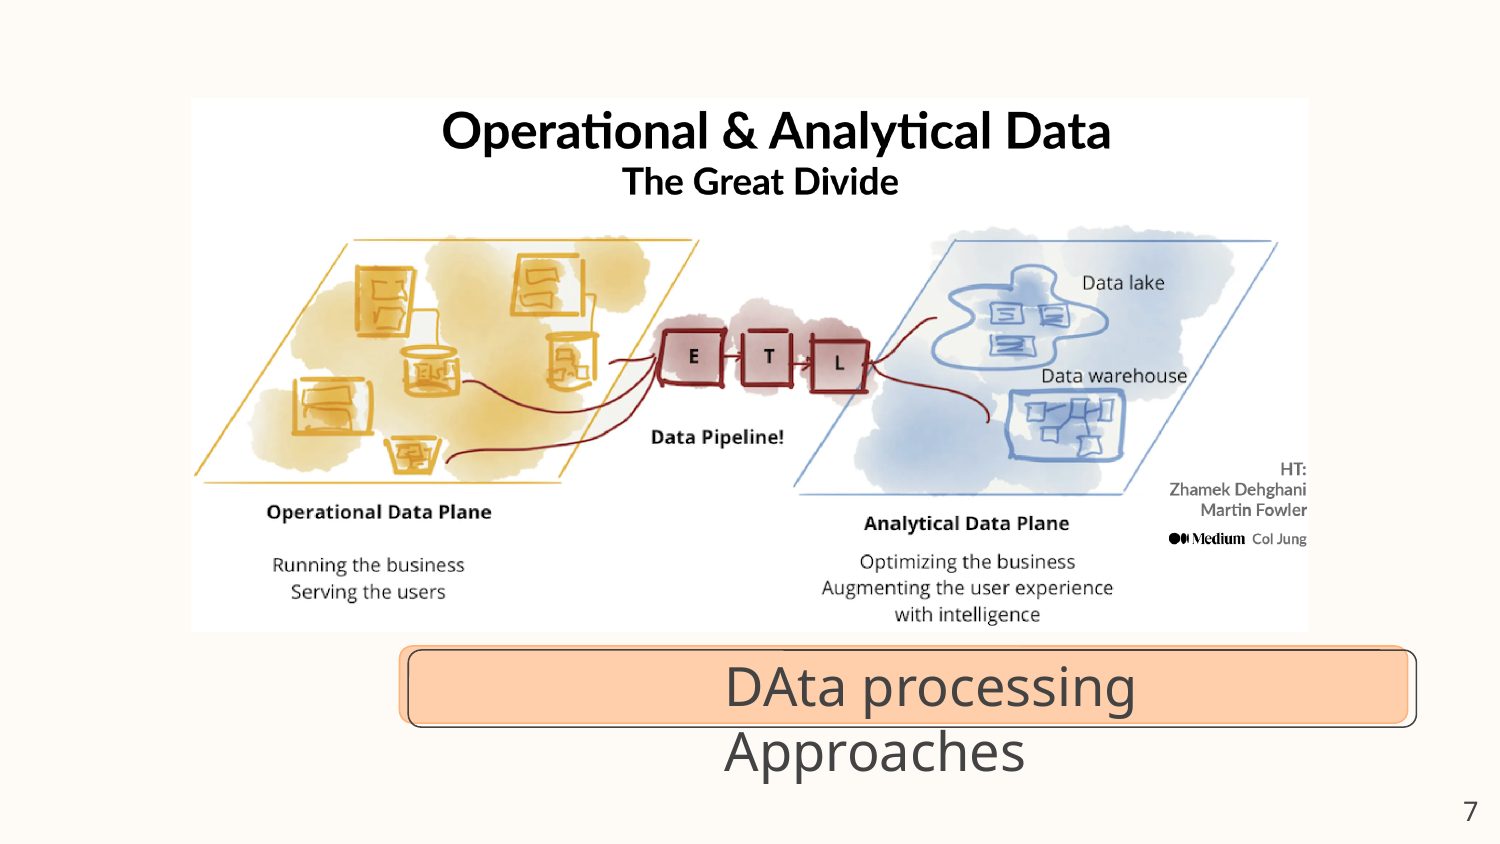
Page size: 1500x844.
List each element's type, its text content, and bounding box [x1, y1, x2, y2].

title DAta processing Approaches [709, 637, 1430, 741]
slide_number 7 [1403, 779, 1494, 844]
text_box [399, 645, 709, 723]
text_box [408, 649, 709, 728]
picture [191, 98, 1309, 633]
